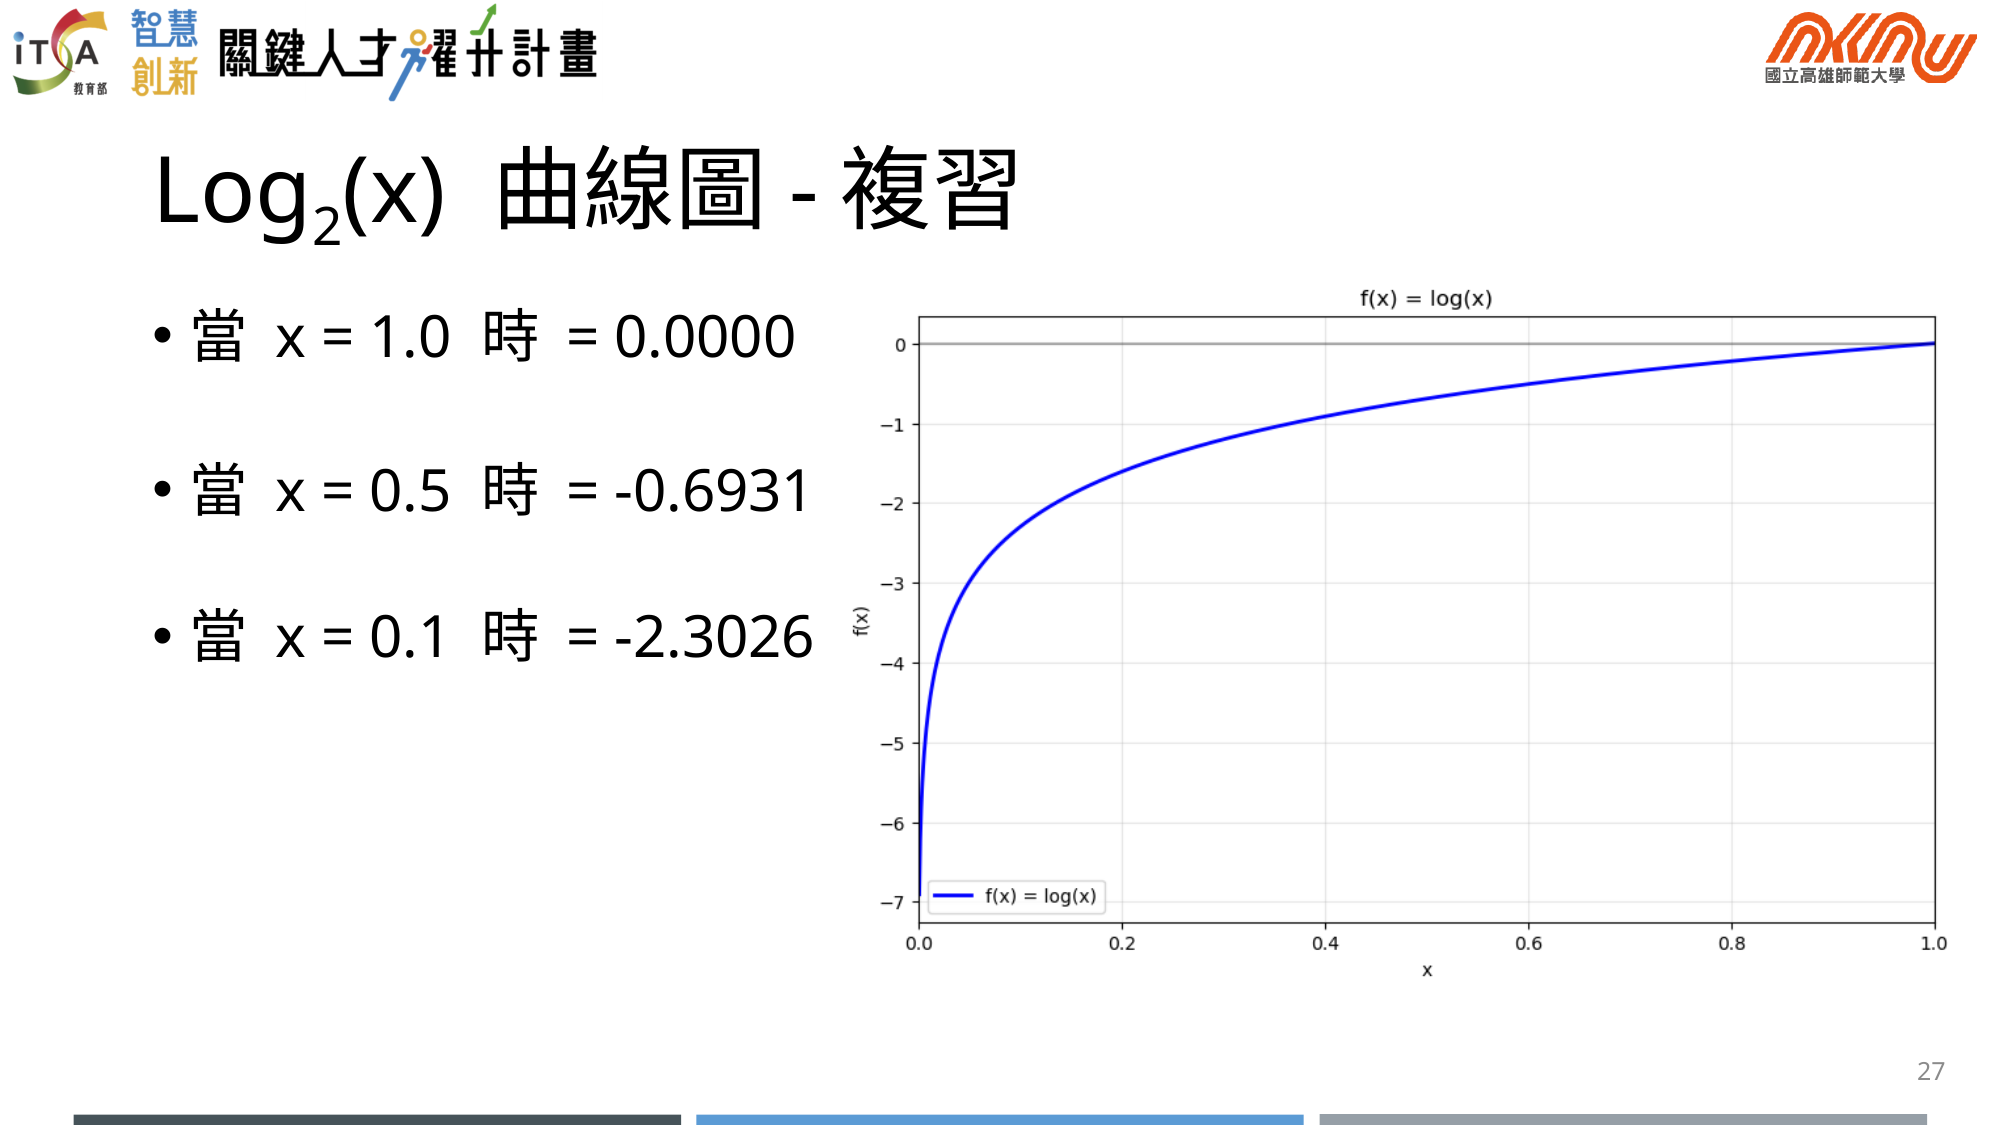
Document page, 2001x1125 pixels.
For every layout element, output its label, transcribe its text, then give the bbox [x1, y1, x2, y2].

picture [840, 277, 1961, 992]
list 當 x = 1.0 時 = 0.0000 當 x = 0.5 時 = -0.6931 當 x = 0.1 時 = -2.3026 [137, 299, 1863, 1014]
title Log2(x) 曲線圖-複習 [137, 100, 1863, 278]
picture [9, 1, 603, 102]
slide_number 27 [1510, 1042, 1961, 1103]
